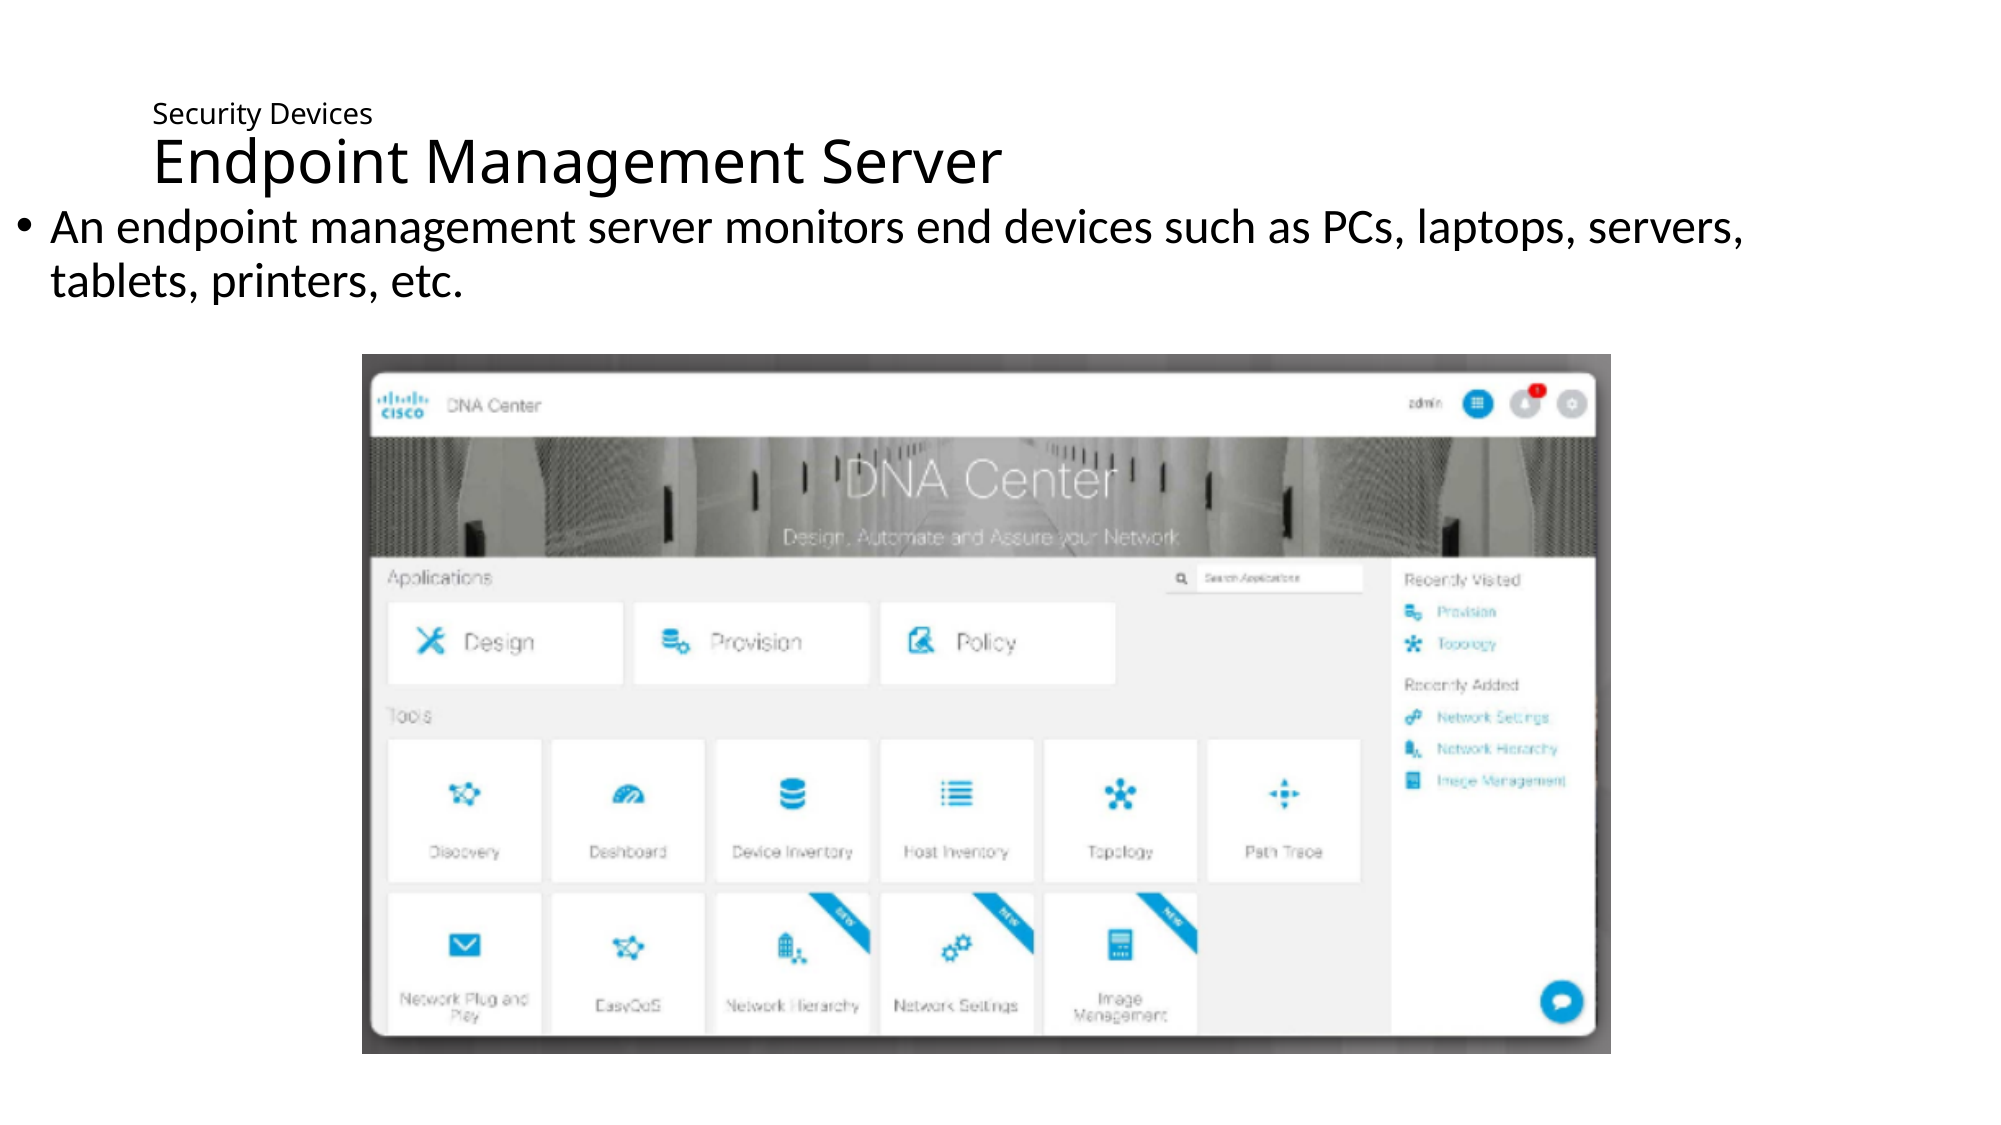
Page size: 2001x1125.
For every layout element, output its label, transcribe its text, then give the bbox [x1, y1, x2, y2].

title Security Devices Endpoint Management Server [137, 59, 1863, 193]
picture [362, 354, 1611, 1054]
list An endpoint management server monitors end devices such as PCs, laptops, servers, tablets, printers, etc. [0, 193, 1871, 317]
